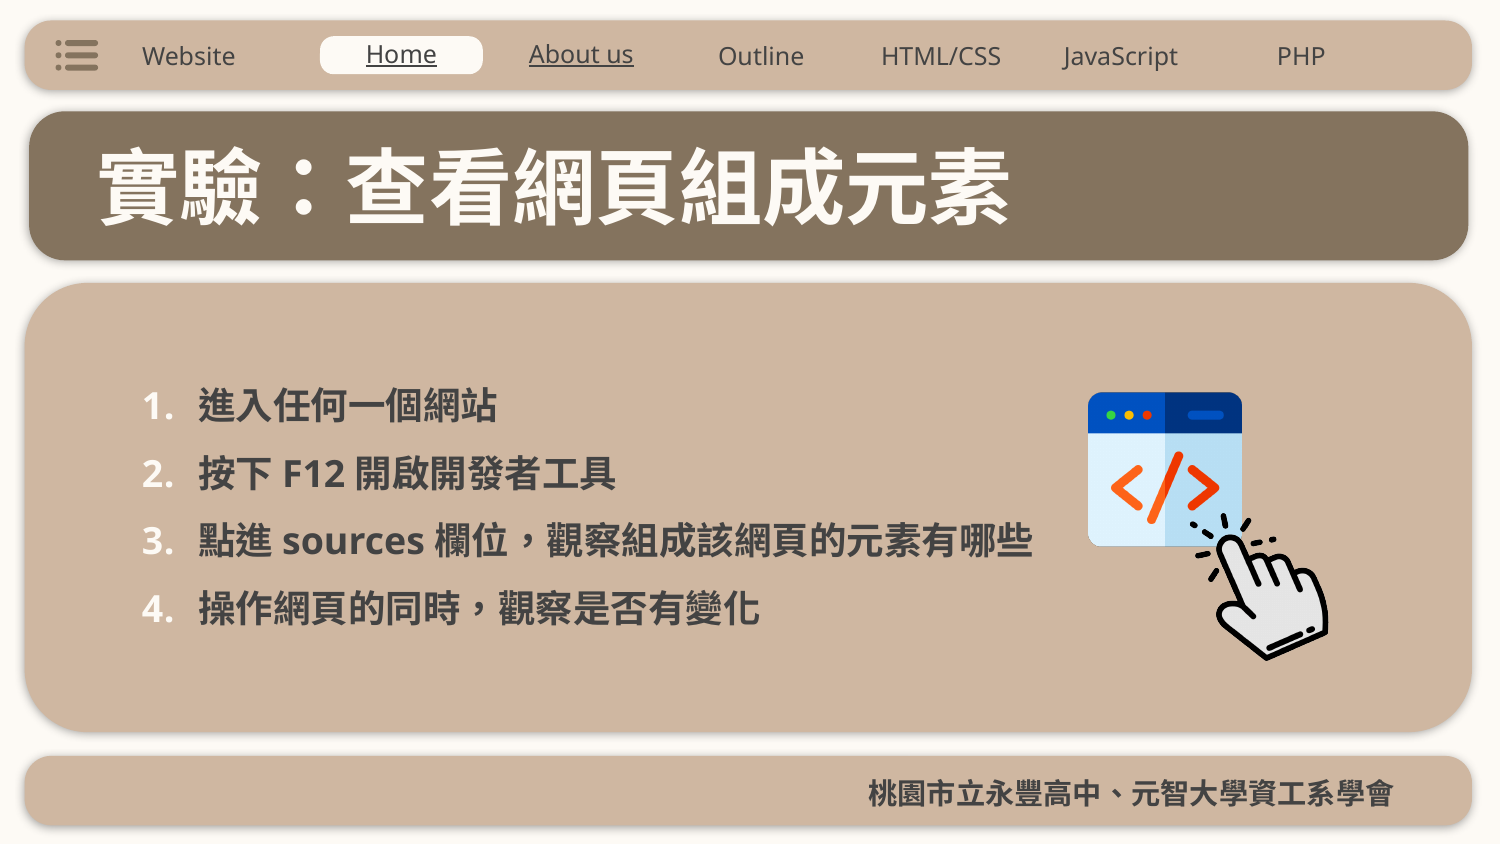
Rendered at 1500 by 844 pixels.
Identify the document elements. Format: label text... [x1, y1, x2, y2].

text_box 實驗：查看網頁組成元素 [81, 120, 1251, 241]
text_box PHP [1219, 36, 1383, 75]
text_box Home [319, 36, 483, 75]
text_box 桃園市立永豐高中、元智大學資工系學會 [825, 776, 1438, 810]
picture [1087, 392, 1333, 661]
text_box HTML/CSS [859, 36, 1023, 75]
text_box JavaScript [1039, 36, 1203, 75]
text_box About us [499, 36, 663, 75]
text_box 進入任何一個網站 按下F12開啟開發者工具 點進sources欄位，觀察組成該網頁的元素有哪些 操作網頁的同時，觀察是否有變化 [127, 352, 1339, 638]
text_box [29, 111, 1469, 261]
text_box Outline [679, 36, 843, 75]
text_box [24, 282, 1472, 733]
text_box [55, 39, 99, 71]
text_box Website [127, 39, 290, 72]
